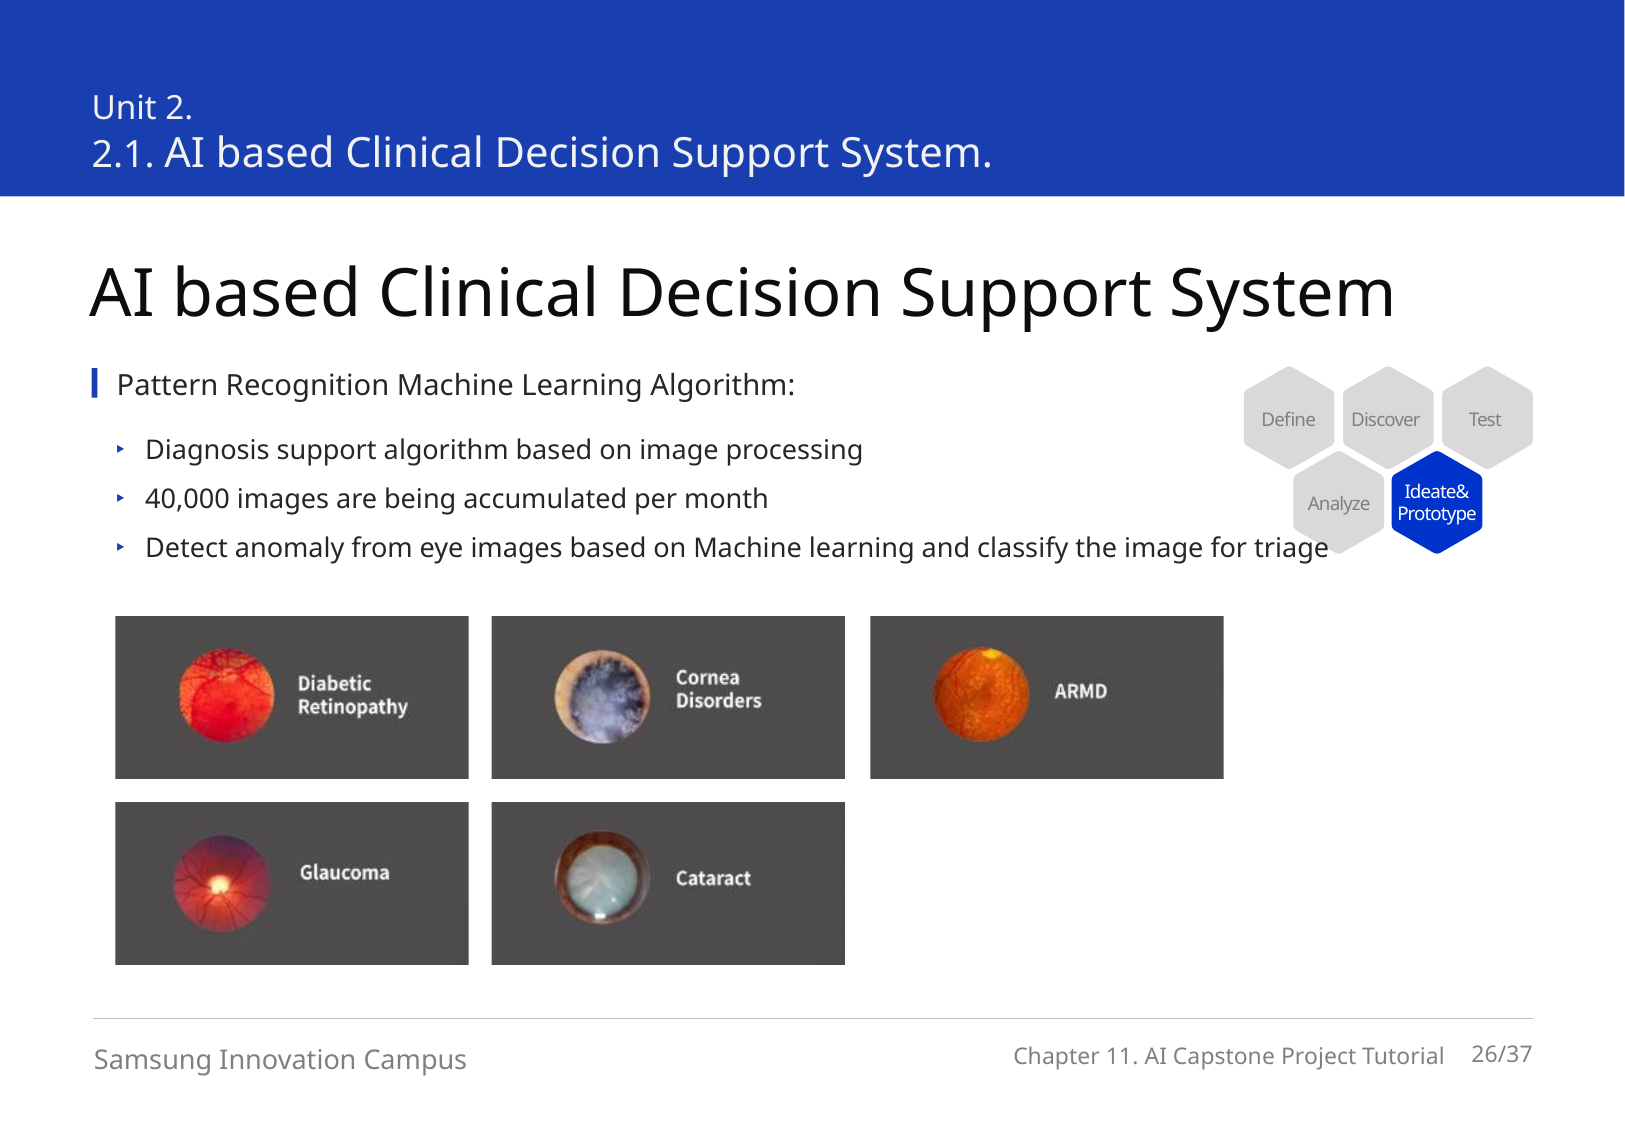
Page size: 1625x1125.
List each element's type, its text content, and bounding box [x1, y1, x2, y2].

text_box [91, 366, 1243, 402]
text_box AI based Clinical Decision Support System [89, 249, 1534, 331]
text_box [115, 616, 1224, 965]
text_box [1243, 366, 1533, 554]
text_box Diagnosis support algorithm based on image processing 40,000 images are being accumulated per month Detect anomaly from eye images based on Machine learning and classify the image for triage [114, 420, 1534, 576]
text_box Unit 2. 2.1. AI based Clinical Decision Support System. [91, 85, 1048, 177]
